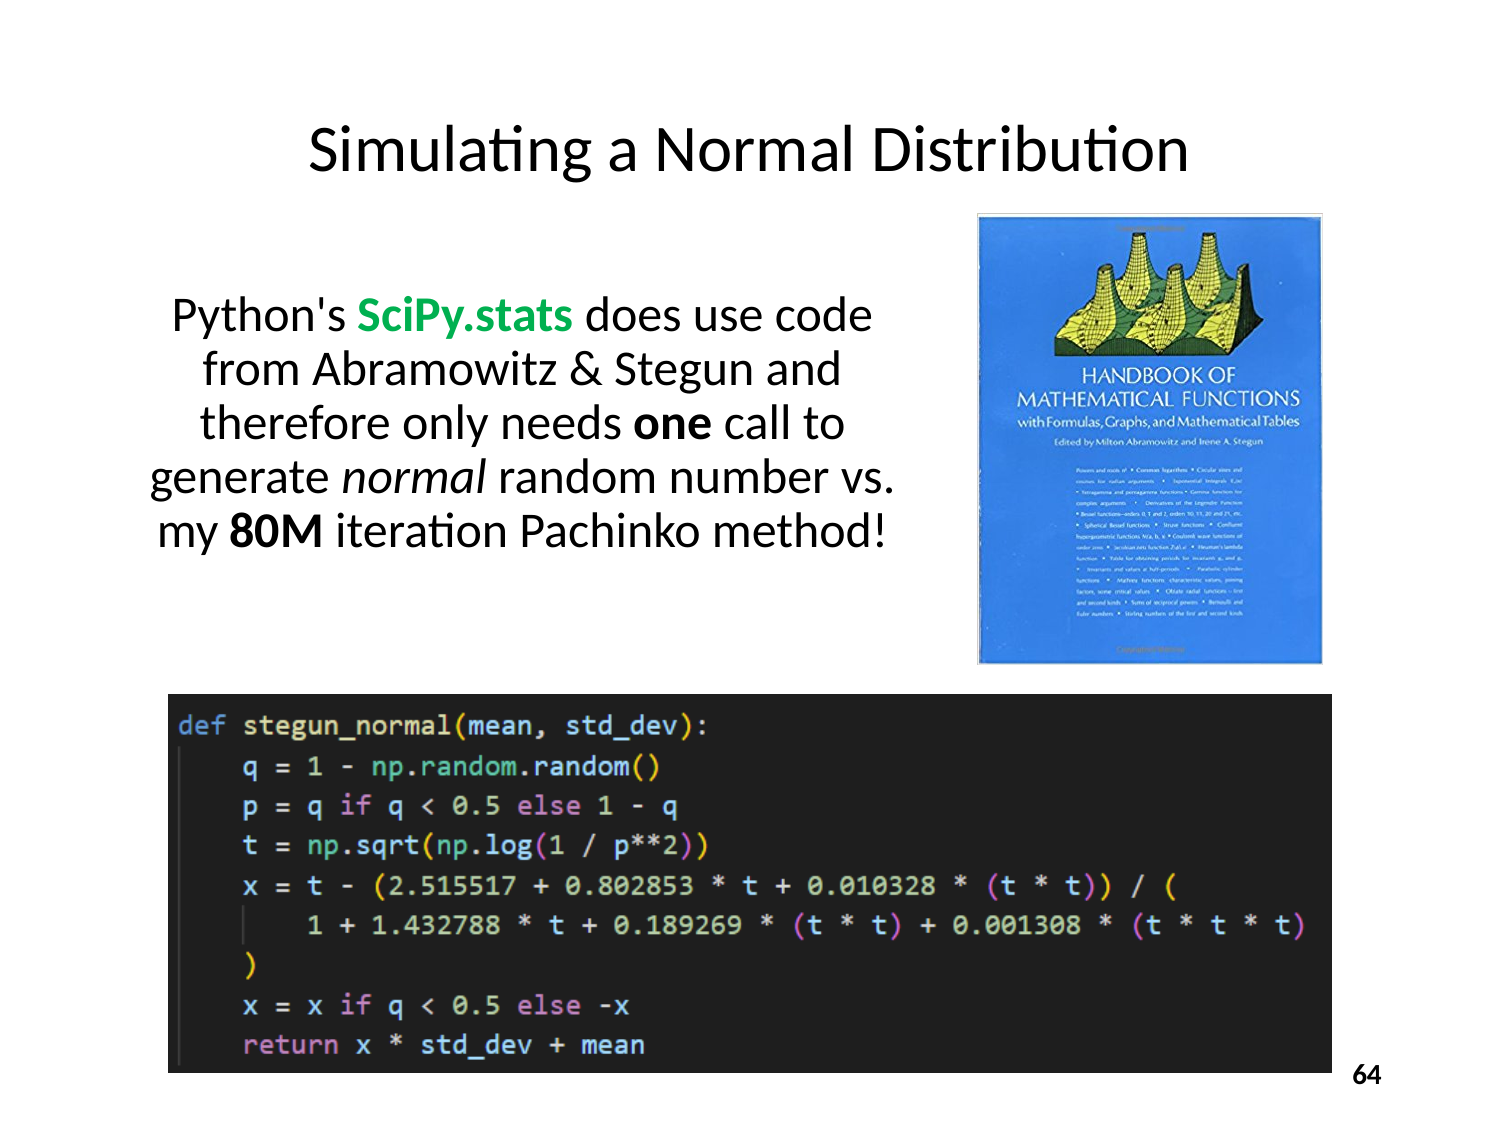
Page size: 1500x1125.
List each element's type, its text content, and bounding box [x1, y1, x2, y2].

slide_number 64 [1059, 1042, 1397, 1103]
picture [168, 694, 1332, 1073]
picture [977, 213, 1323, 665]
title Simulating a Normal Distribution [103, 59, 1397, 241]
list Python's SciPy.stats does use code from Abramowitz & Stegun and therefore only needs one call to generate normal random number vs. my 80M iteration Pachinko method! [113, 281, 933, 625]
